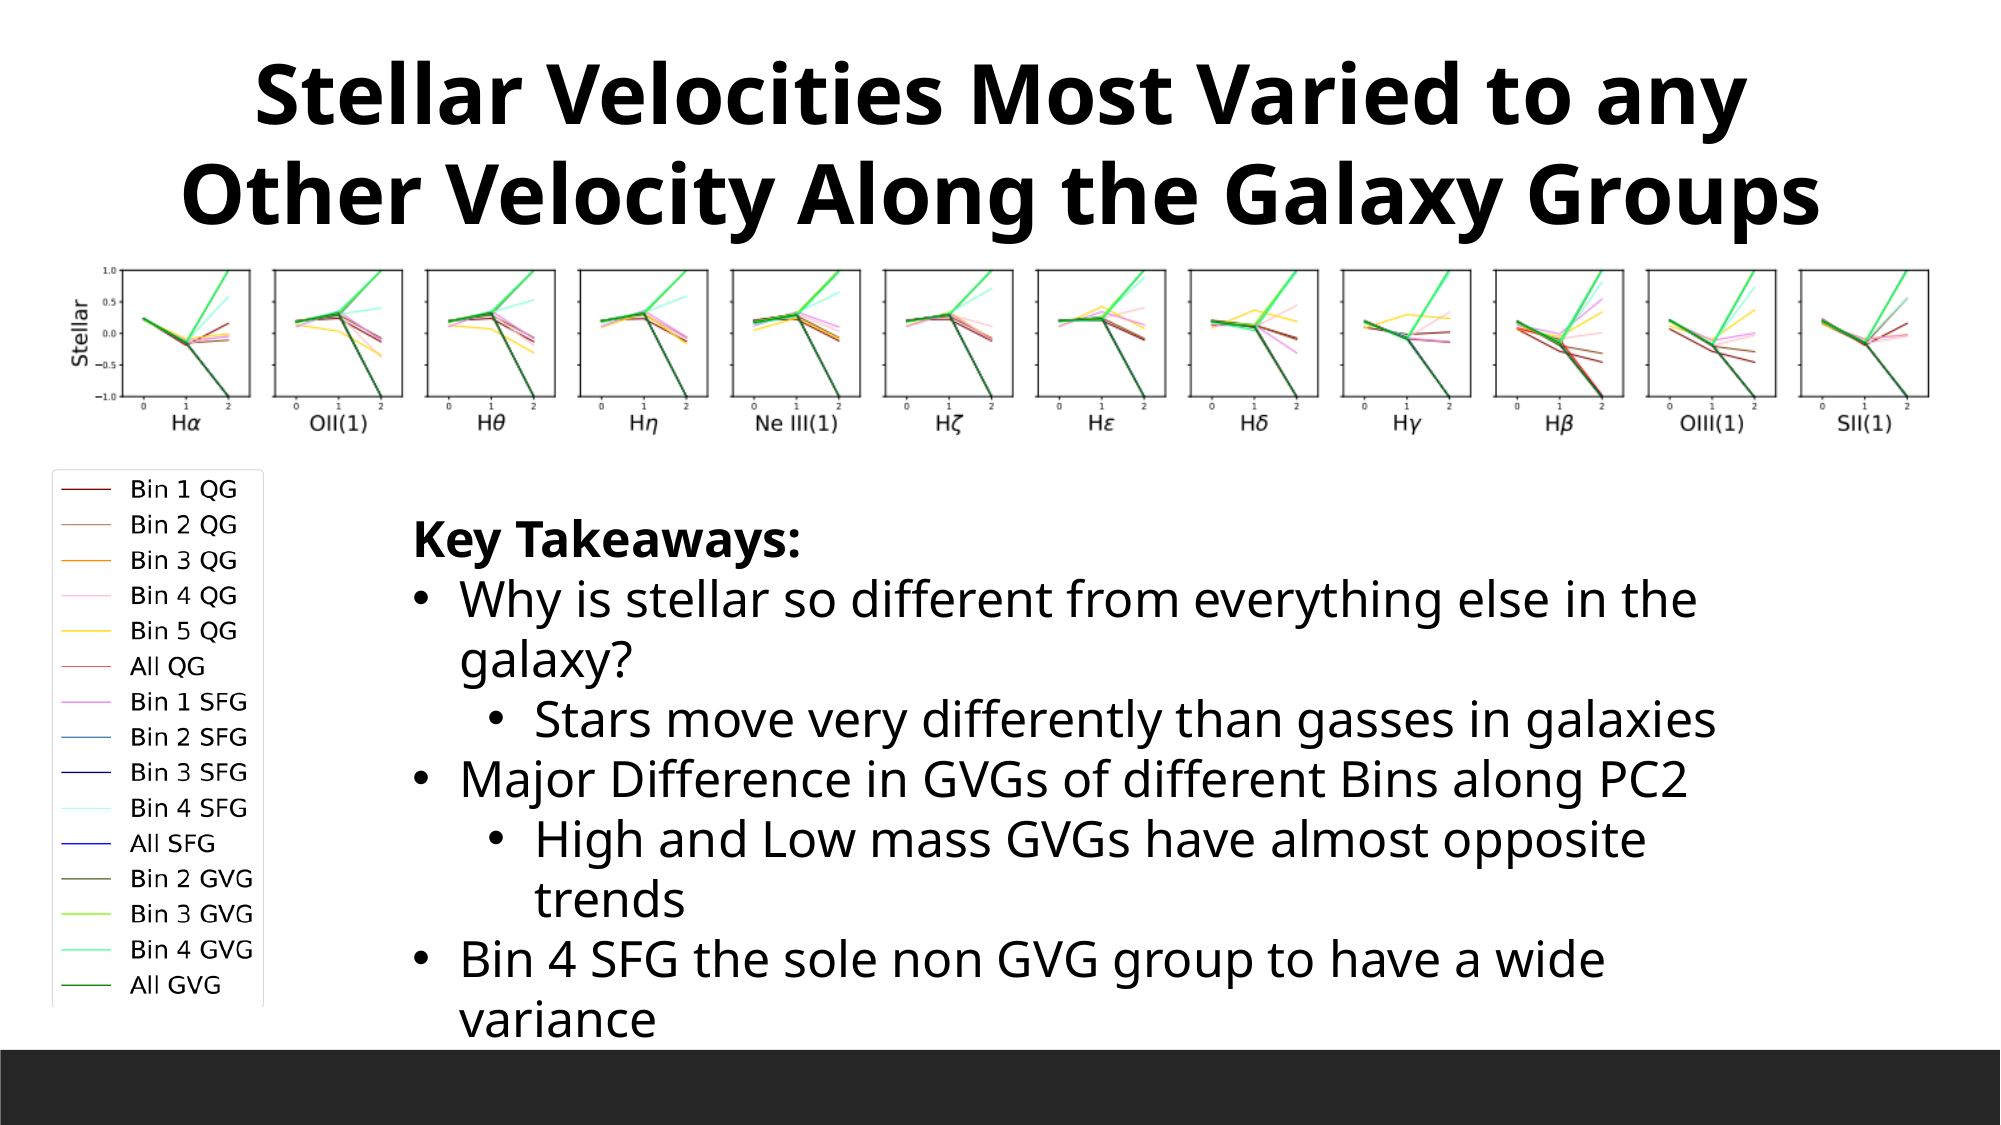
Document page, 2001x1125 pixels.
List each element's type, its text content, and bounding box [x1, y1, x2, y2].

picture [49, 261, 1948, 448]
picture [49, 457, 268, 1008]
text_box Key Takeaways: Why is stellar so different from everything else in the galaxy? Stars move very differently than gasses in galaxies Major Difference in GVGs of different Bins along PC2 High and Low mass GVGs have almost opposite trends Bin 4 SFG the sole non GVG group to have a wide variance [397, 499, 1759, 1125]
text_box Stellar Velocities Most Varied to any Other Velocity Along the Galaxy Groups [127, 33, 1877, 249]
